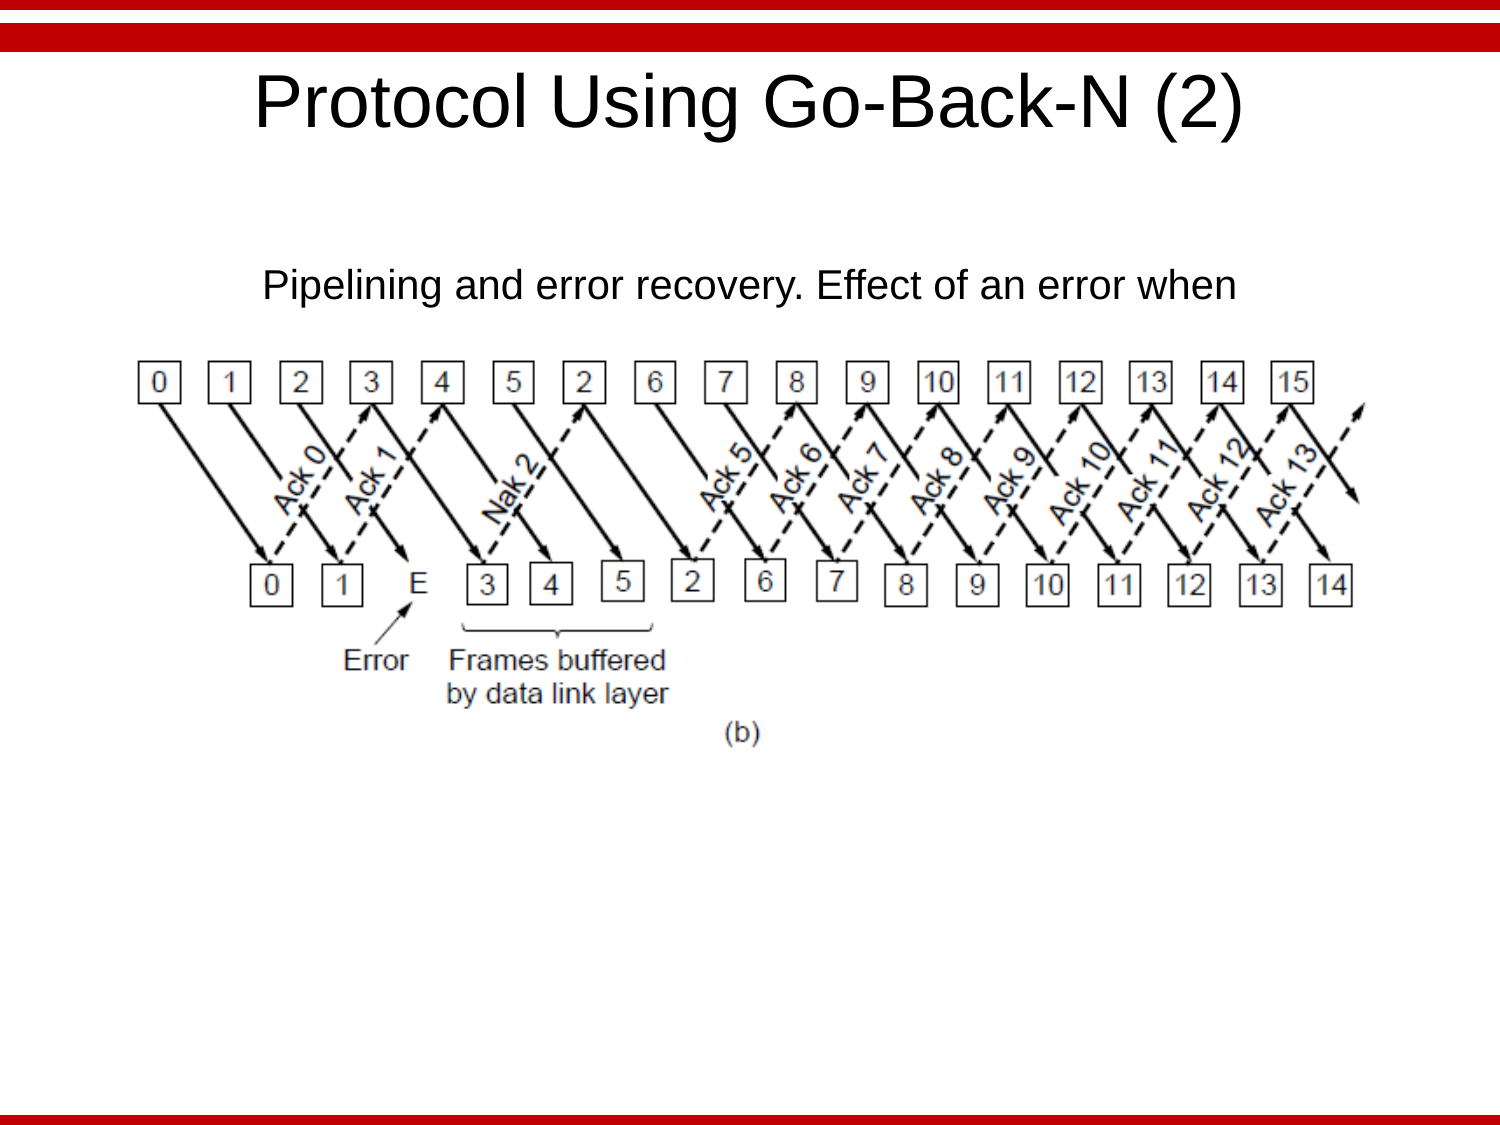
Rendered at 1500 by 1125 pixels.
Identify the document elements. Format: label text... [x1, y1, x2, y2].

picture [91, 312, 1416, 766]
title Protocol Using Go-Back-N (2) [74, 44, 1426, 176]
list Pipelining and error recovery. Effect of an error when (b) receiver’s window size is large. [74, 224, 1426, 1006]
